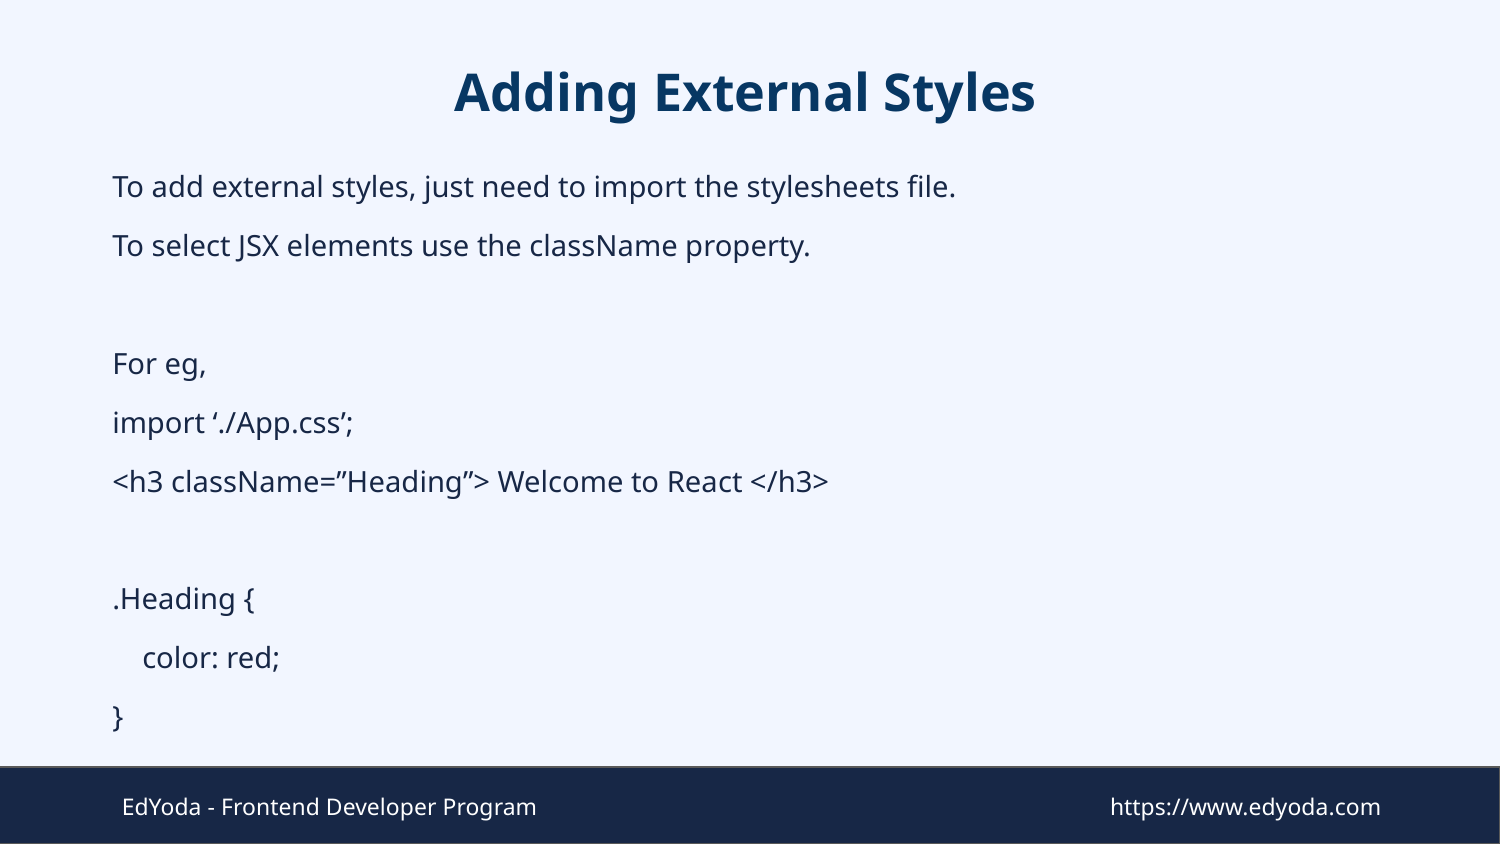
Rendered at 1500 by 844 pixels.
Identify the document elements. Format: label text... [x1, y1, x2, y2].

text_box [0, 767, 1500, 844]
text_box To add external styles, just need to import the stylesheets file. To select JSX elements use the className property. For eg, import ‘./App.css’; <h3 className=”Heading”> Welcome to React </h3> .Heading { color: red; } [97, 147, 1397, 711]
title Adding External Styles [29, 35, 1462, 148]
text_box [106, 776, 1398, 834]
